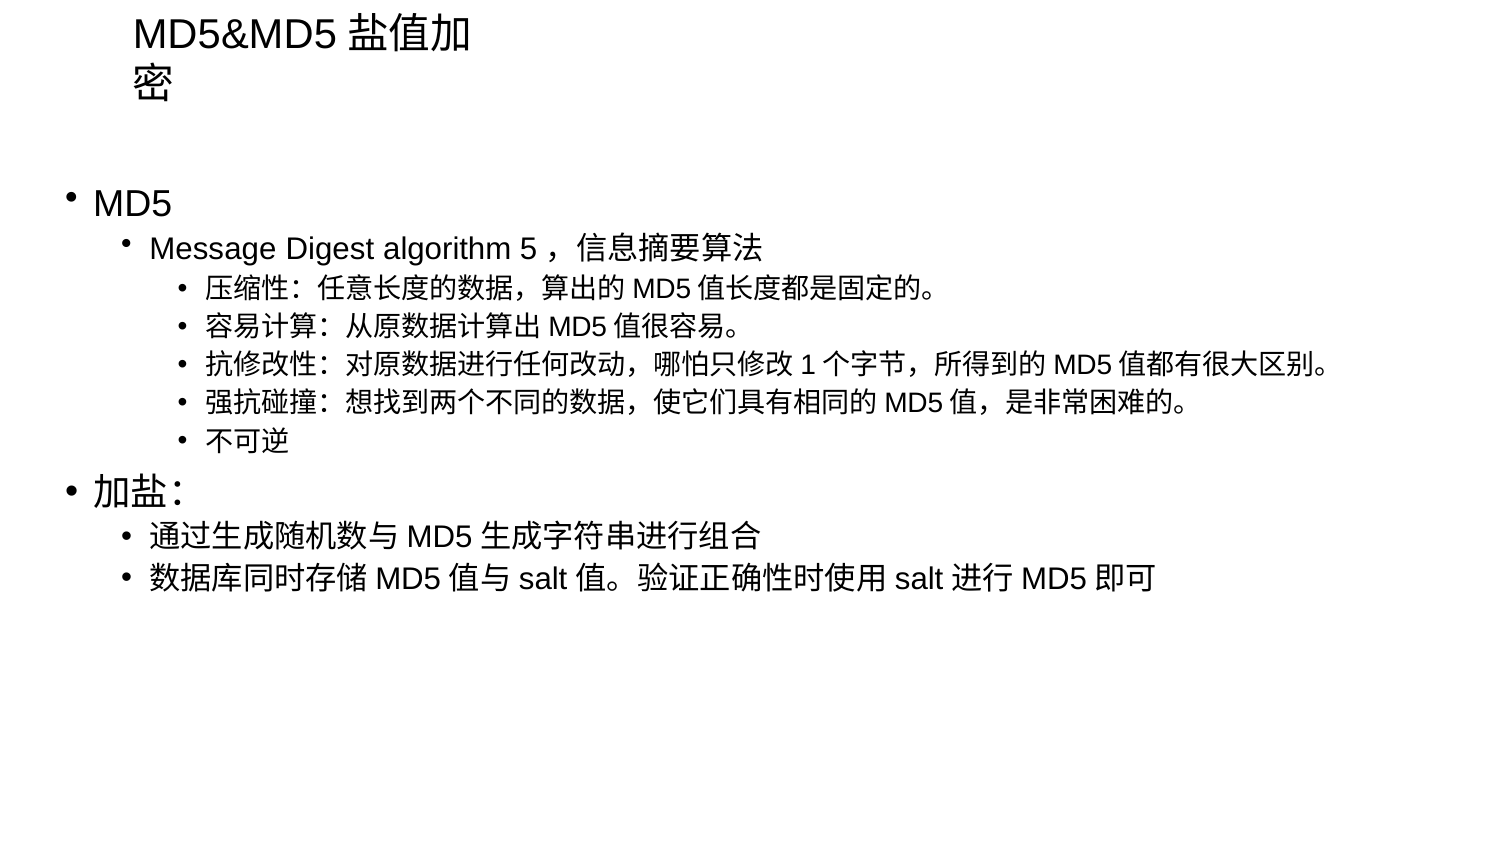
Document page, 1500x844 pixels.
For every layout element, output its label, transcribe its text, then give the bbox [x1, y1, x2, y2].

title MD5&MD5盐值加密 [130, 5, 506, 149]
text_box MD5 Message Digest algorithm 5，信息摘要算法 压缩性：任意长度的数据，算出的MD5值长度都是固定的。 容易计算：从原数据计算出MD5值很容易。 抗修改性：对原数据进行任何改动，哪怕只修改1个字节，所得到的MD5值都有很大区别。 强抗碰撞：想找到两个不同的数据，使它们具有相同的MD5值，是非常困难的。 不可逆 加盐： 通过生成随机数与MD5生成字符串进行组合 数据库同时存储MD5值与salt值。验证正确性时使用salt进行MD5即可 [62, 170, 1324, 596]
